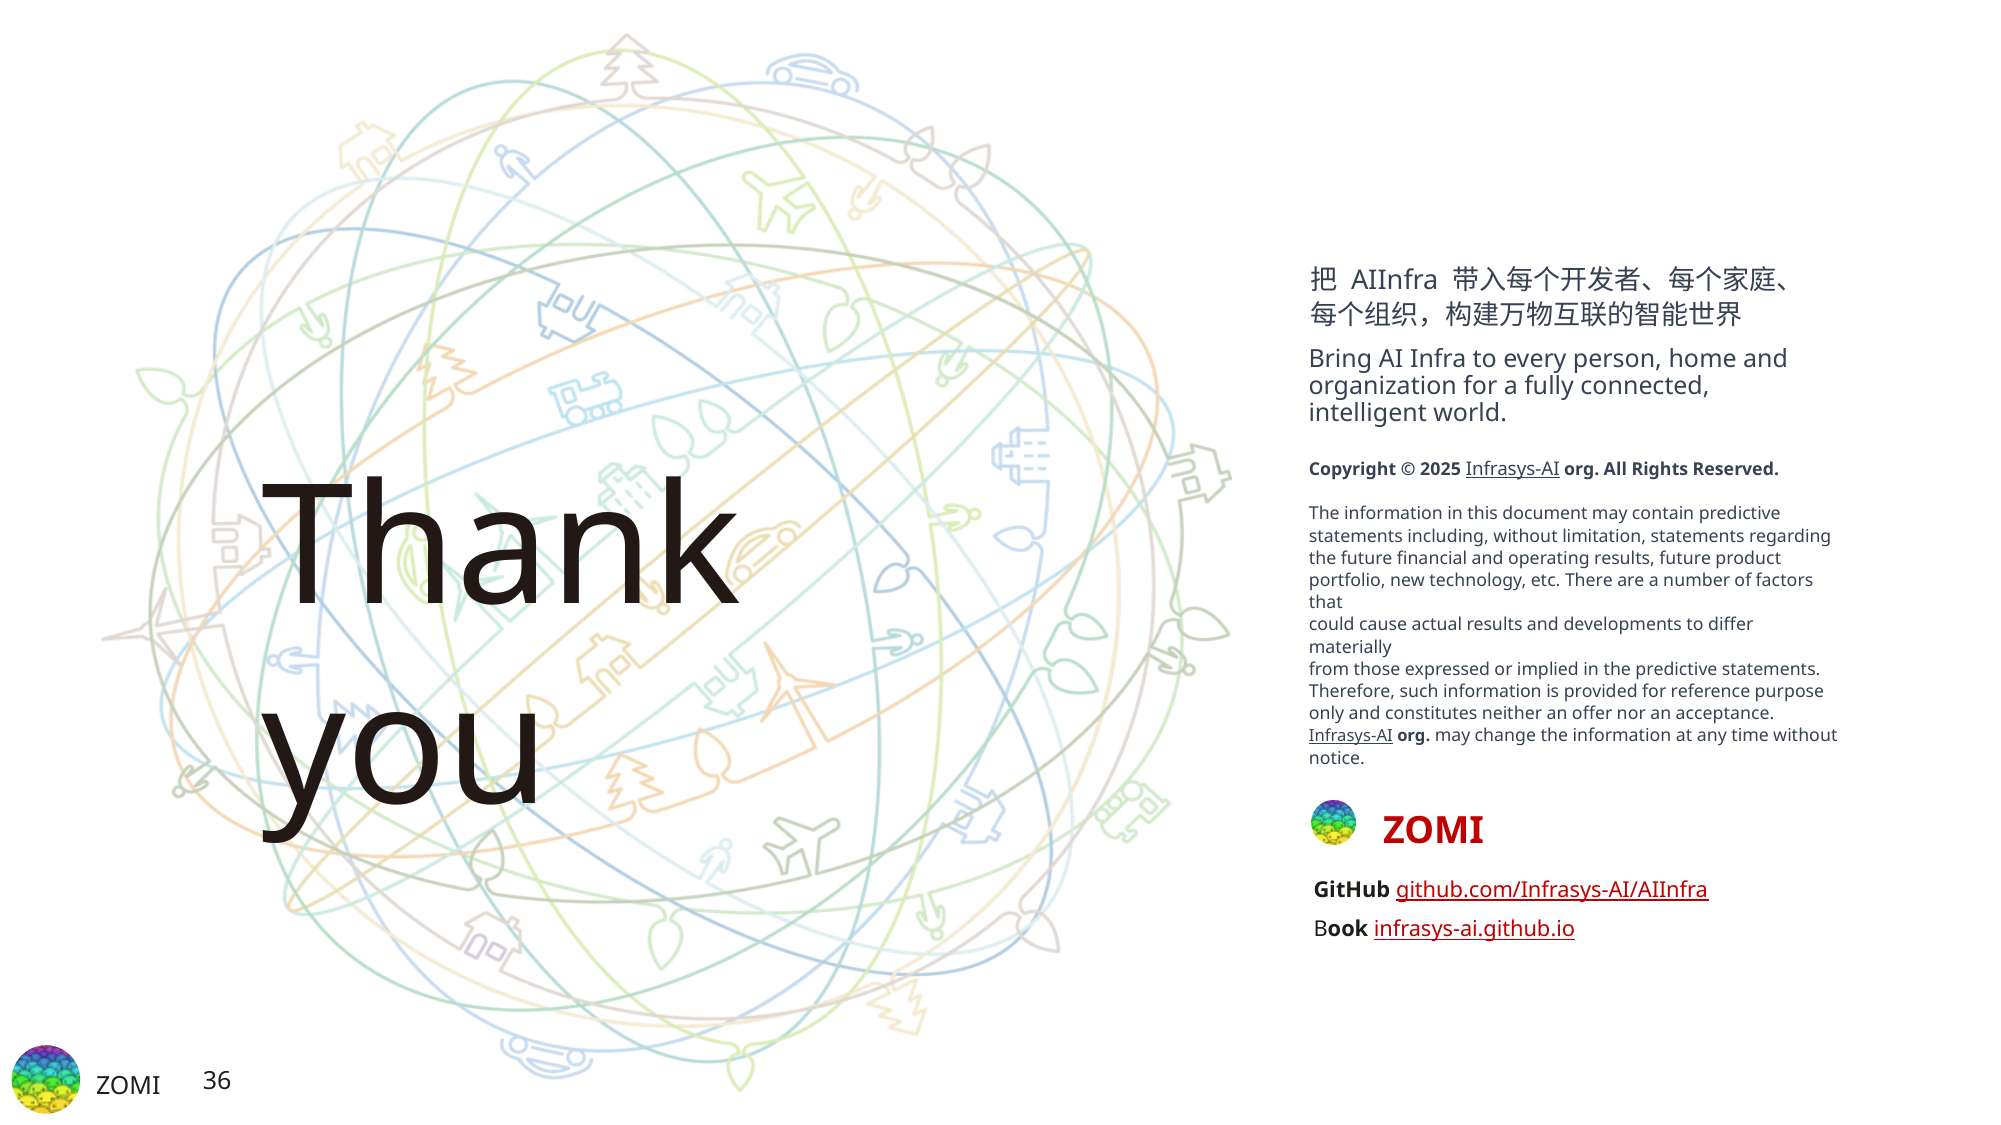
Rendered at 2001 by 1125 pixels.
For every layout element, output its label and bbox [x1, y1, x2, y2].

picture [11, 1045, 81, 1114]
picture [1312, 800, 1356, 845]
